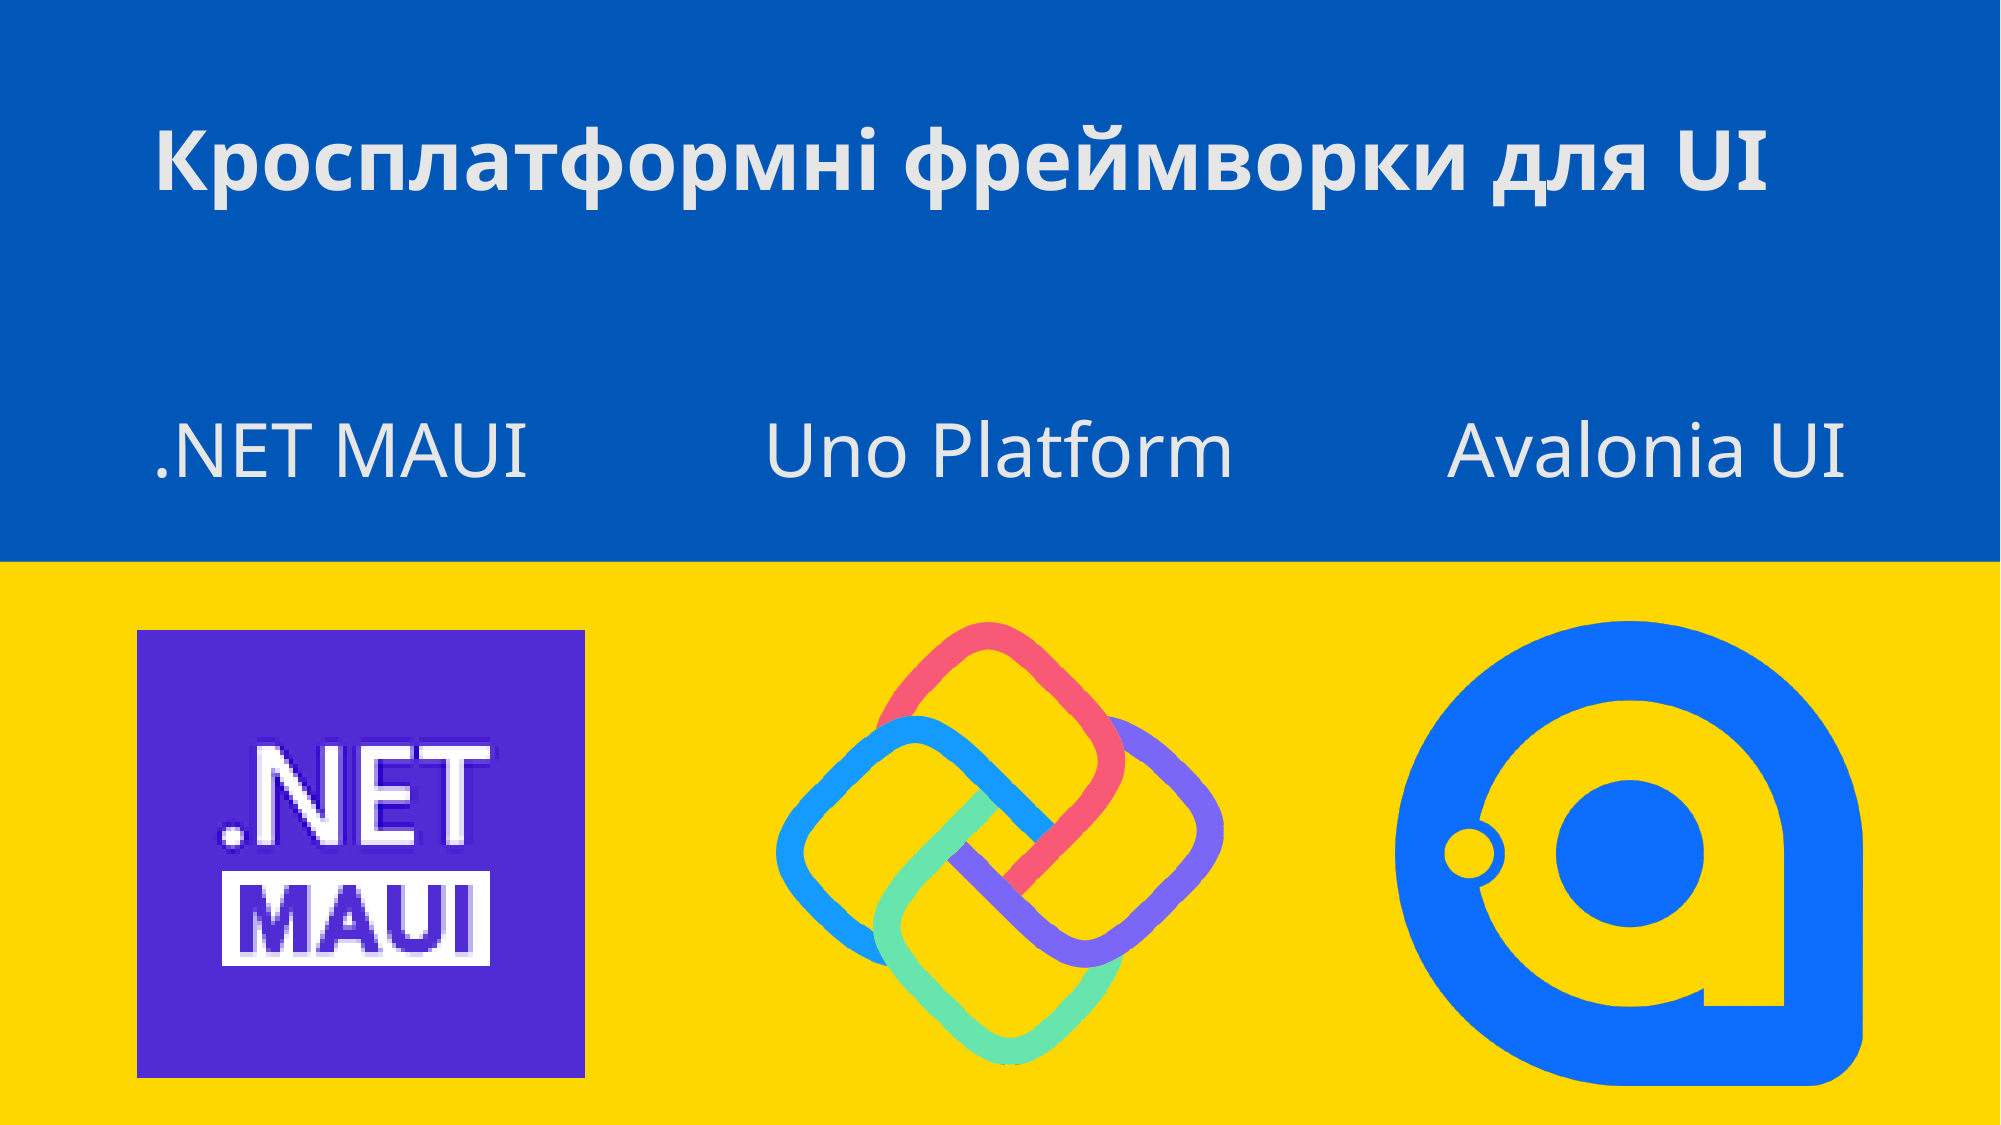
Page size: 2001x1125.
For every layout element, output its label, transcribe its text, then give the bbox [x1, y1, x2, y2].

table_header Uno Platform [712, 390, 1287, 507]
table_header Avalonia UI [1287, 390, 1862, 507]
table_header .NET MAUI [137, 390, 712, 507]
picture [0, 0, 2001, 1125]
title Кросплатформні фреймворки для UI [137, 54, 1863, 273]
